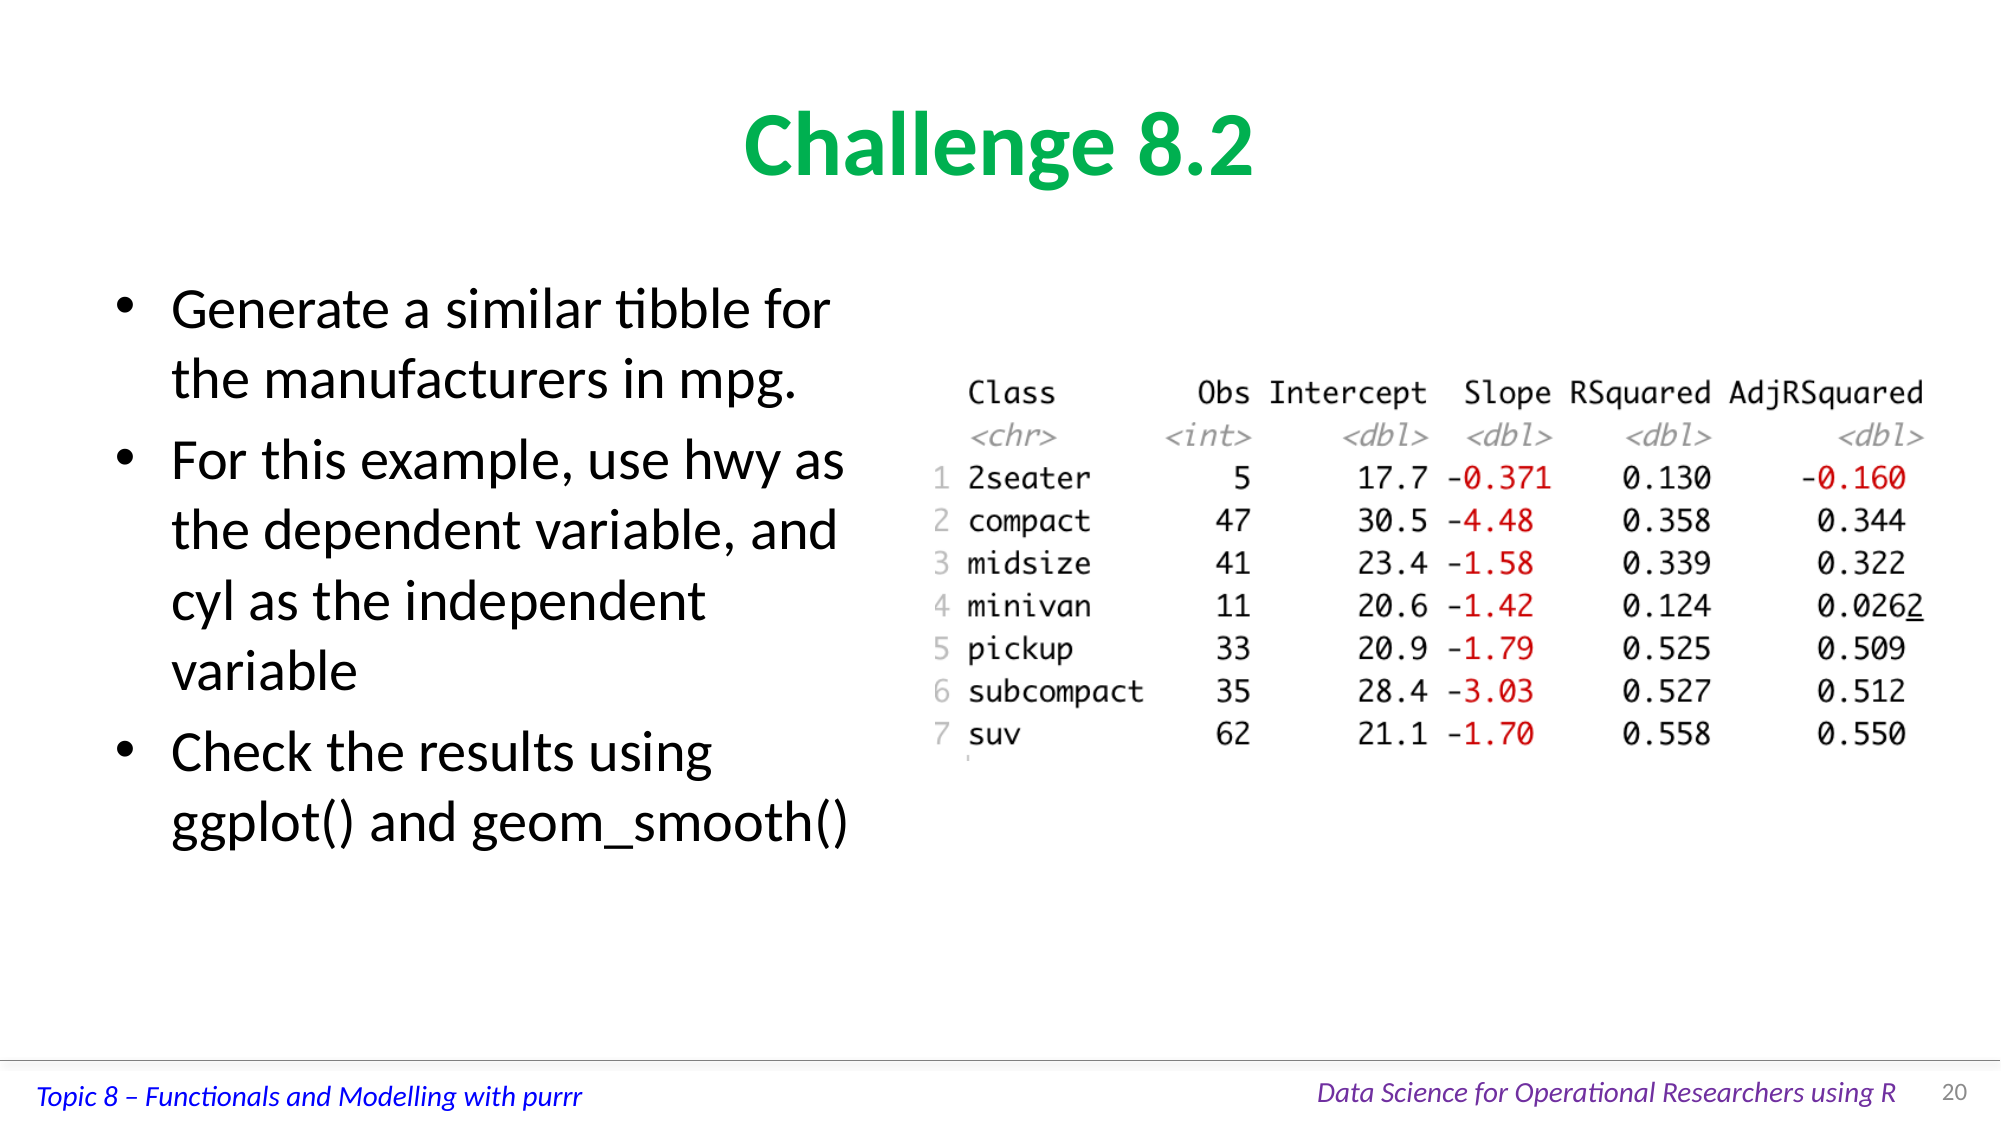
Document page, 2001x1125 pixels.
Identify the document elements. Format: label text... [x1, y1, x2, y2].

list Generate a similar tibble for the manufacturers in mpg. For this example, use hwy as the dependent variable, and cyl as the independent variable Check the results using ggplot() and geom_smooth() [99, 262, 904, 1005]
title Challenge 8.2 [99, 45, 1900, 233]
slide_number 20 [1899, 1060, 1983, 1120]
picture [934, 363, 1942, 762]
